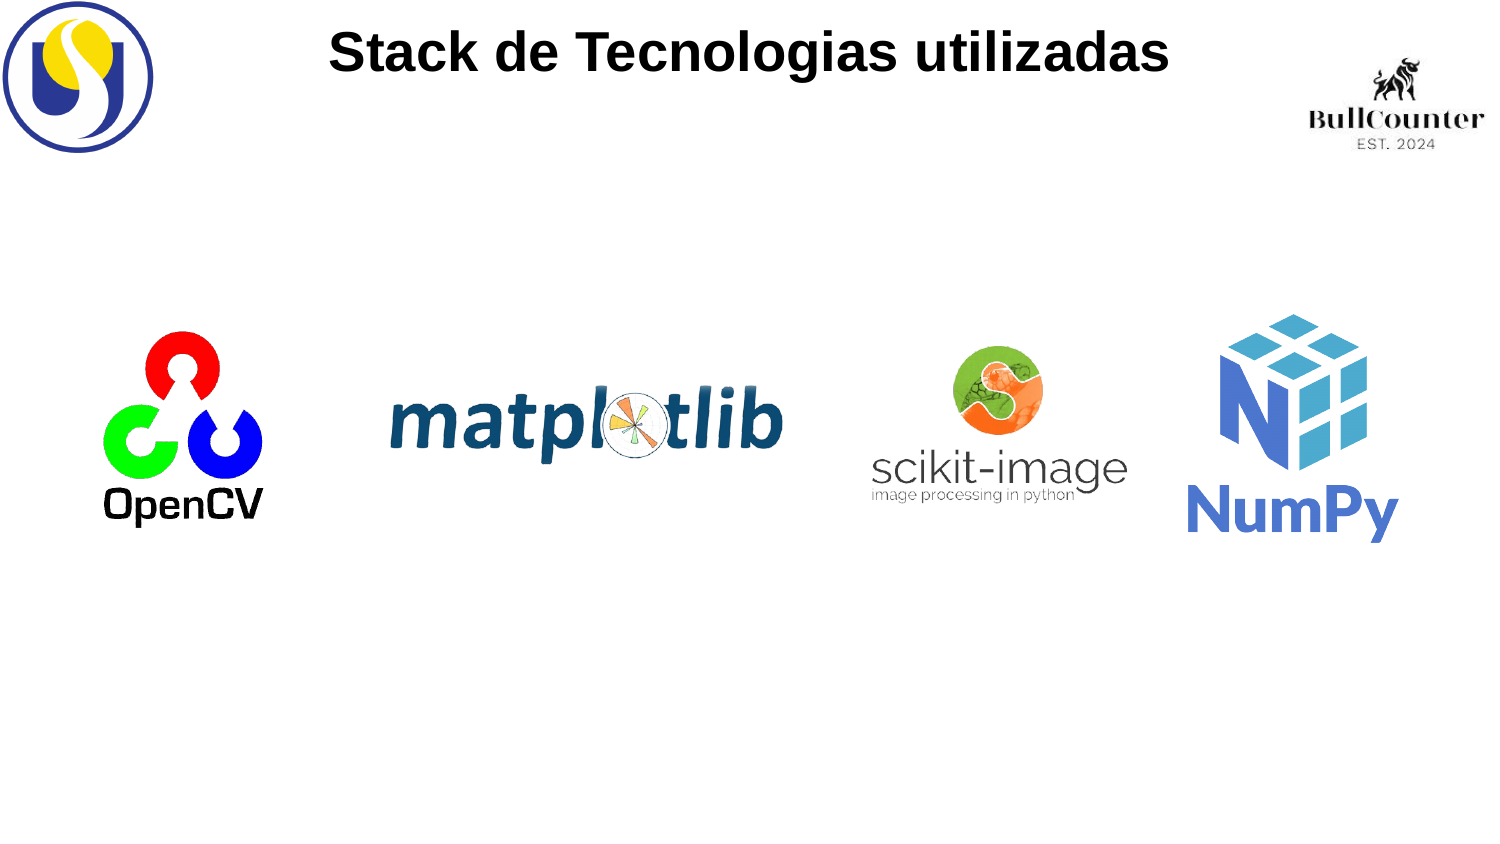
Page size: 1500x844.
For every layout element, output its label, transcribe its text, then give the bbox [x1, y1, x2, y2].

picture [82, 331, 284, 528]
picture [0, 0, 155, 155]
title Stack de Tecnologias utilizadas [155, 0, 1290, 94]
picture [318, 293, 1430, 566]
picture [1292, 0, 1500, 207]
text_box [59, 166, 1446, 713]
